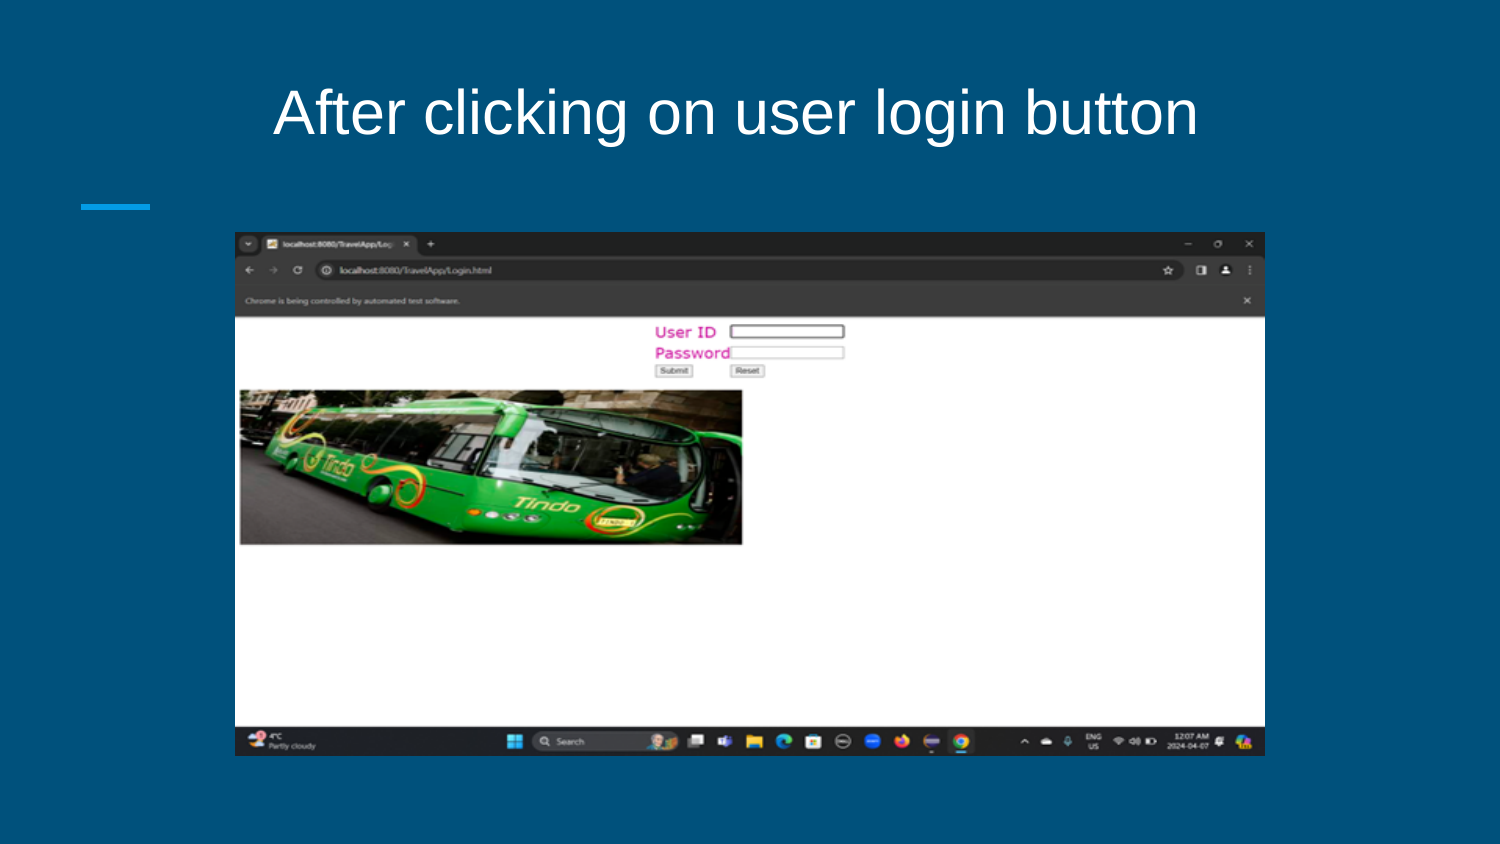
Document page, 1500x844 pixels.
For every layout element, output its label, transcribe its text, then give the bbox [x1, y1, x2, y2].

title After clicking on user login button [38, 56, 1436, 162]
picture [236, 233, 1264, 755]
